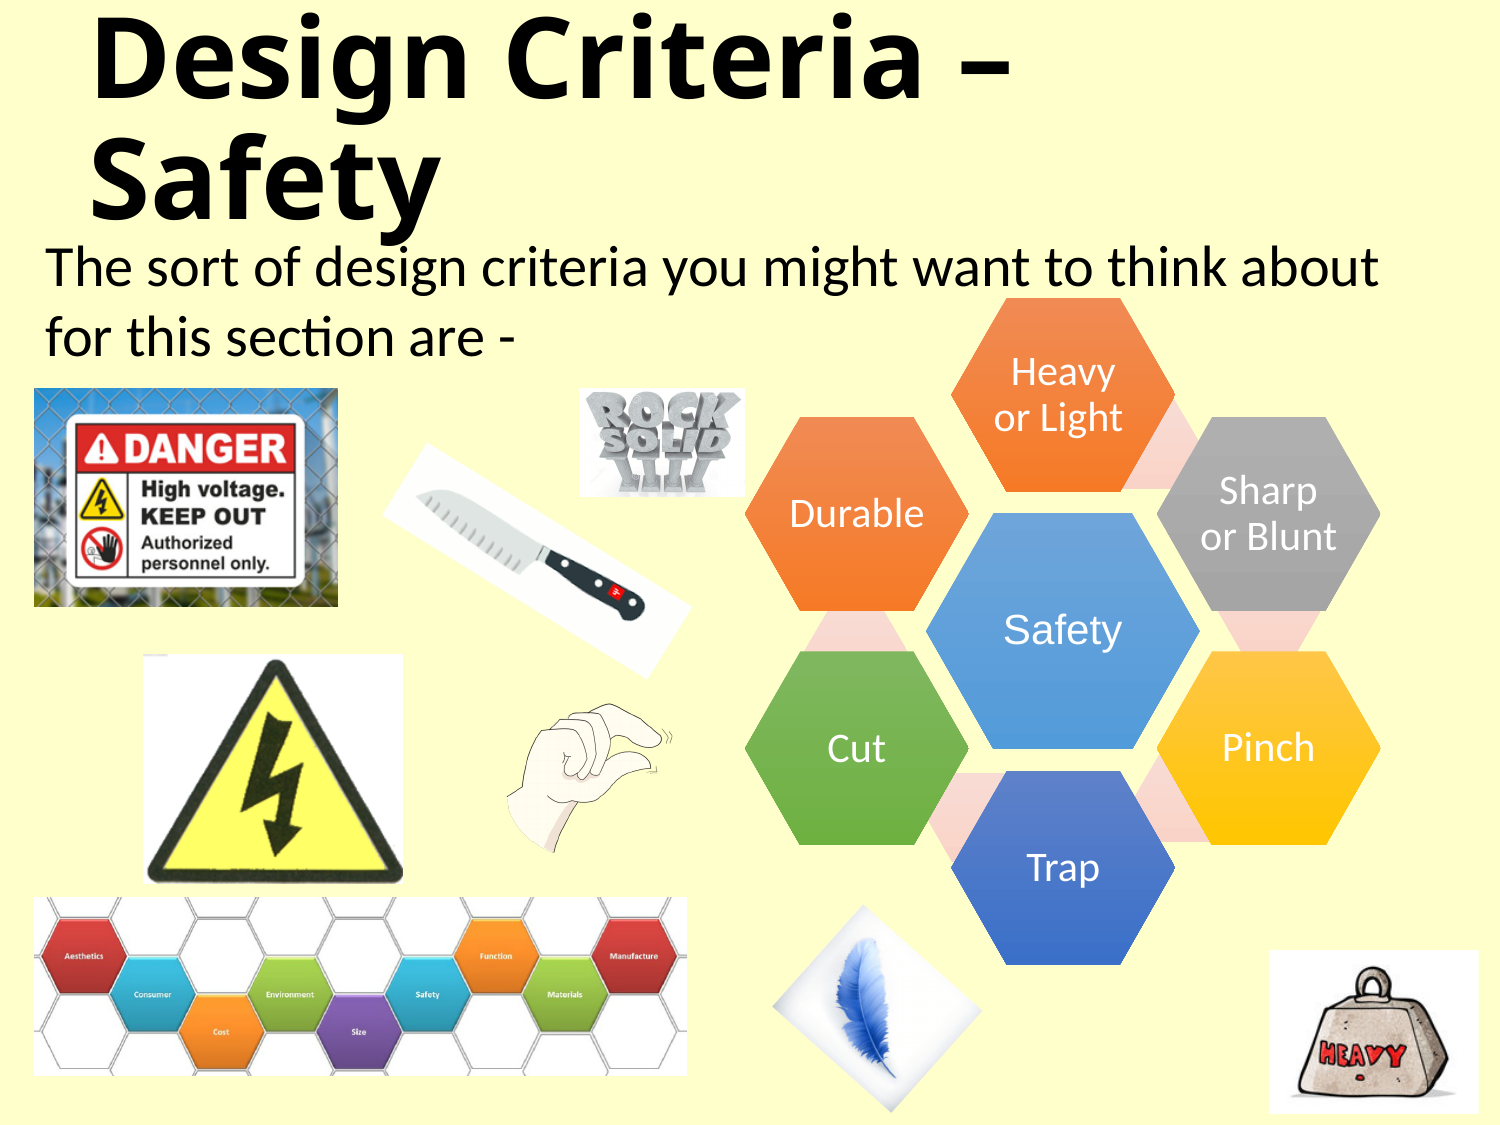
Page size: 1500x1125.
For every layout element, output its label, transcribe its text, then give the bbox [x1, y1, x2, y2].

picture [506, 703, 673, 853]
text_box The sort of design criteria you might want to think about for this section are - [34, 222, 1422, 302]
picture [772, 965, 983, 1113]
picture [380, 442, 694, 680]
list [34, 897, 687, 1076]
picture [579, 388, 745, 497]
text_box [744, 297, 1381, 965]
picture [1268, 950, 1479, 1114]
picture [143, 654, 403, 884]
picture [34, 388, 338, 607]
title Design Criteria – Safety [77, 41, 1357, 205]
